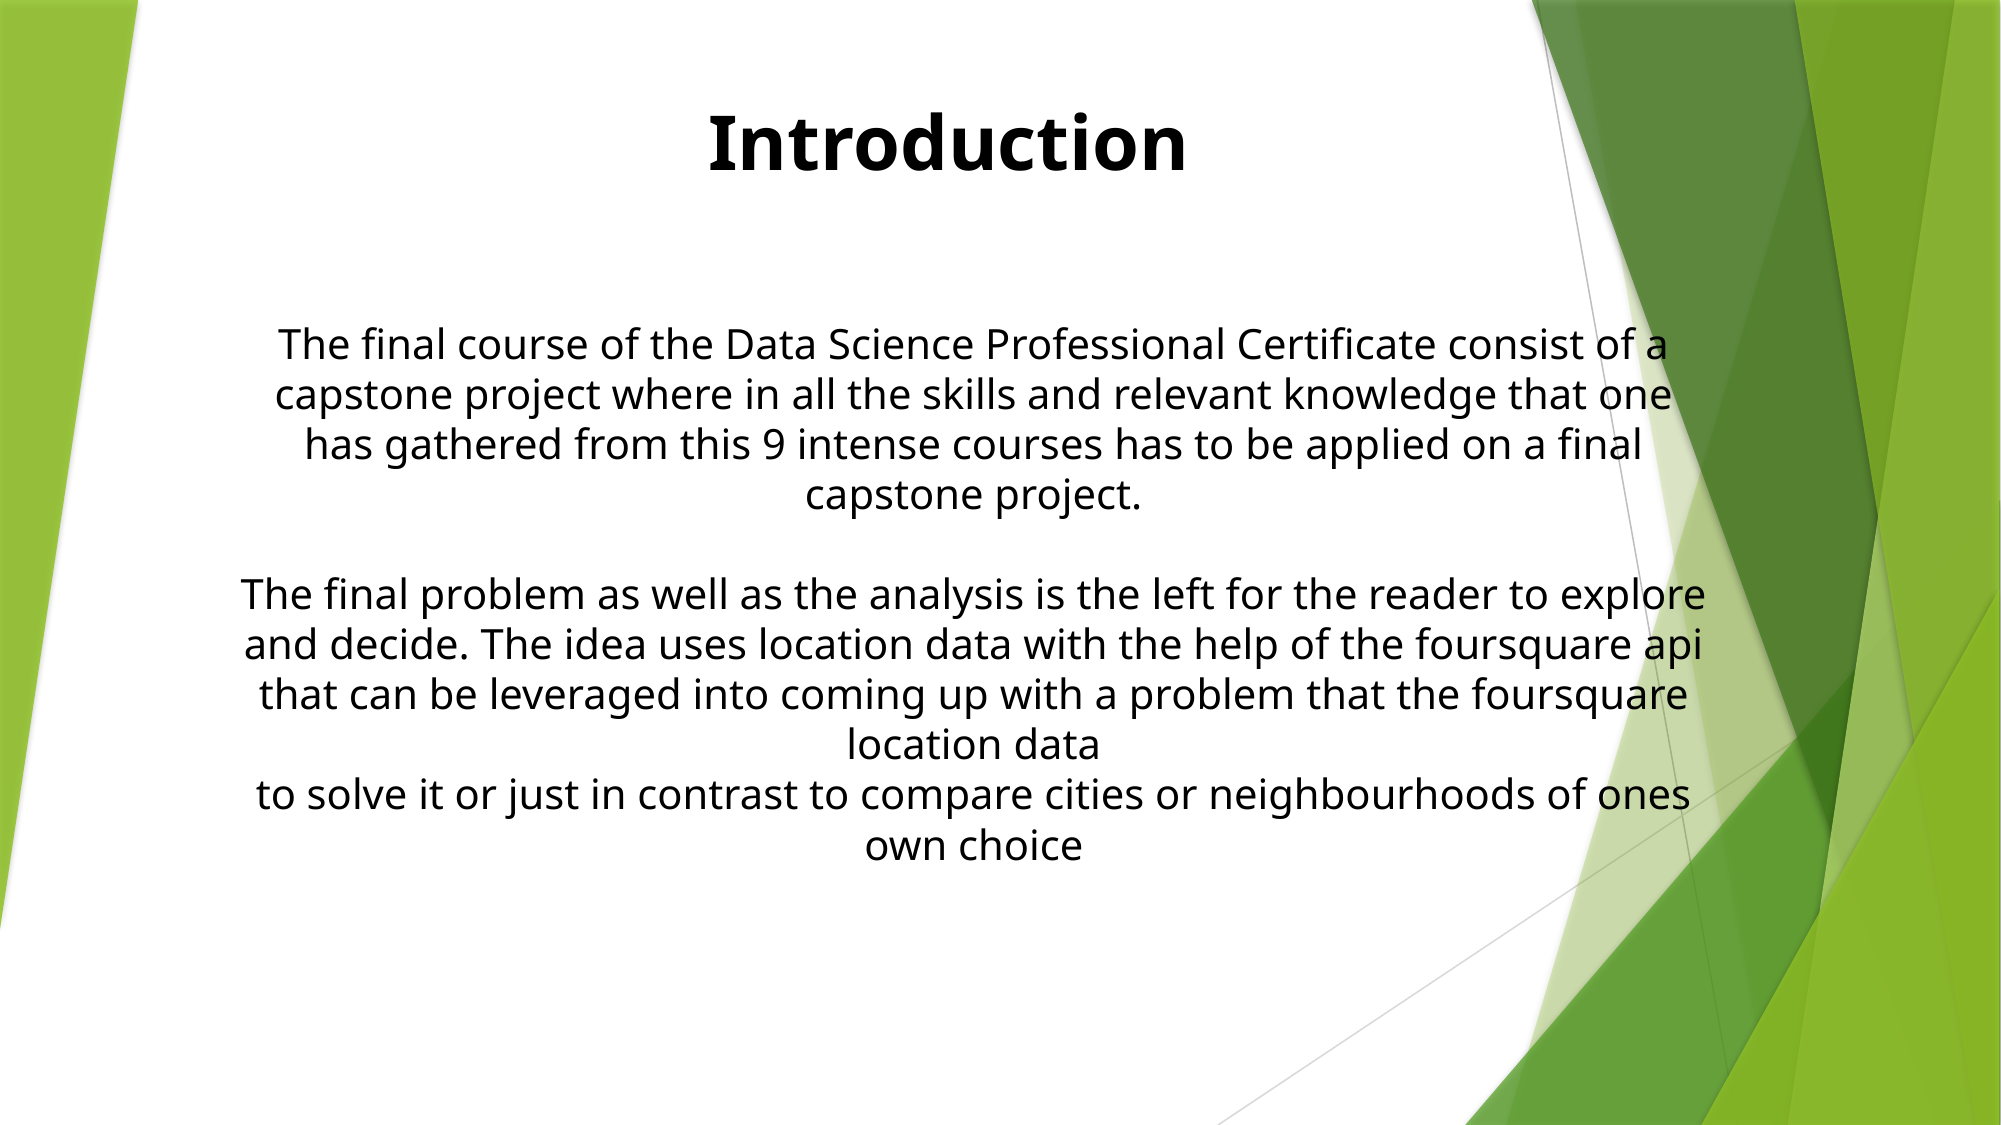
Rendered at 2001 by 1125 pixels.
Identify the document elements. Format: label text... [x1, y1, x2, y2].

title The final course of the Data Science Professional Certificate consist of a capstone project where in all the skills and relevant knowledge that one has gathered from this 9 intense courses has to be applied on a final capstone project. The final problem as well as the analysis is the left for the reader to explore and decide. The idea uses location data with the help of the foursquare api that can be leveraged into coming up with a problem that the foursquare location data to solve it or just in contrast to compare cities or neighbourhoods of ones own choice [223, 686, 1724, 876]
subtitle Introduction [199, 87, 1699, 194]
